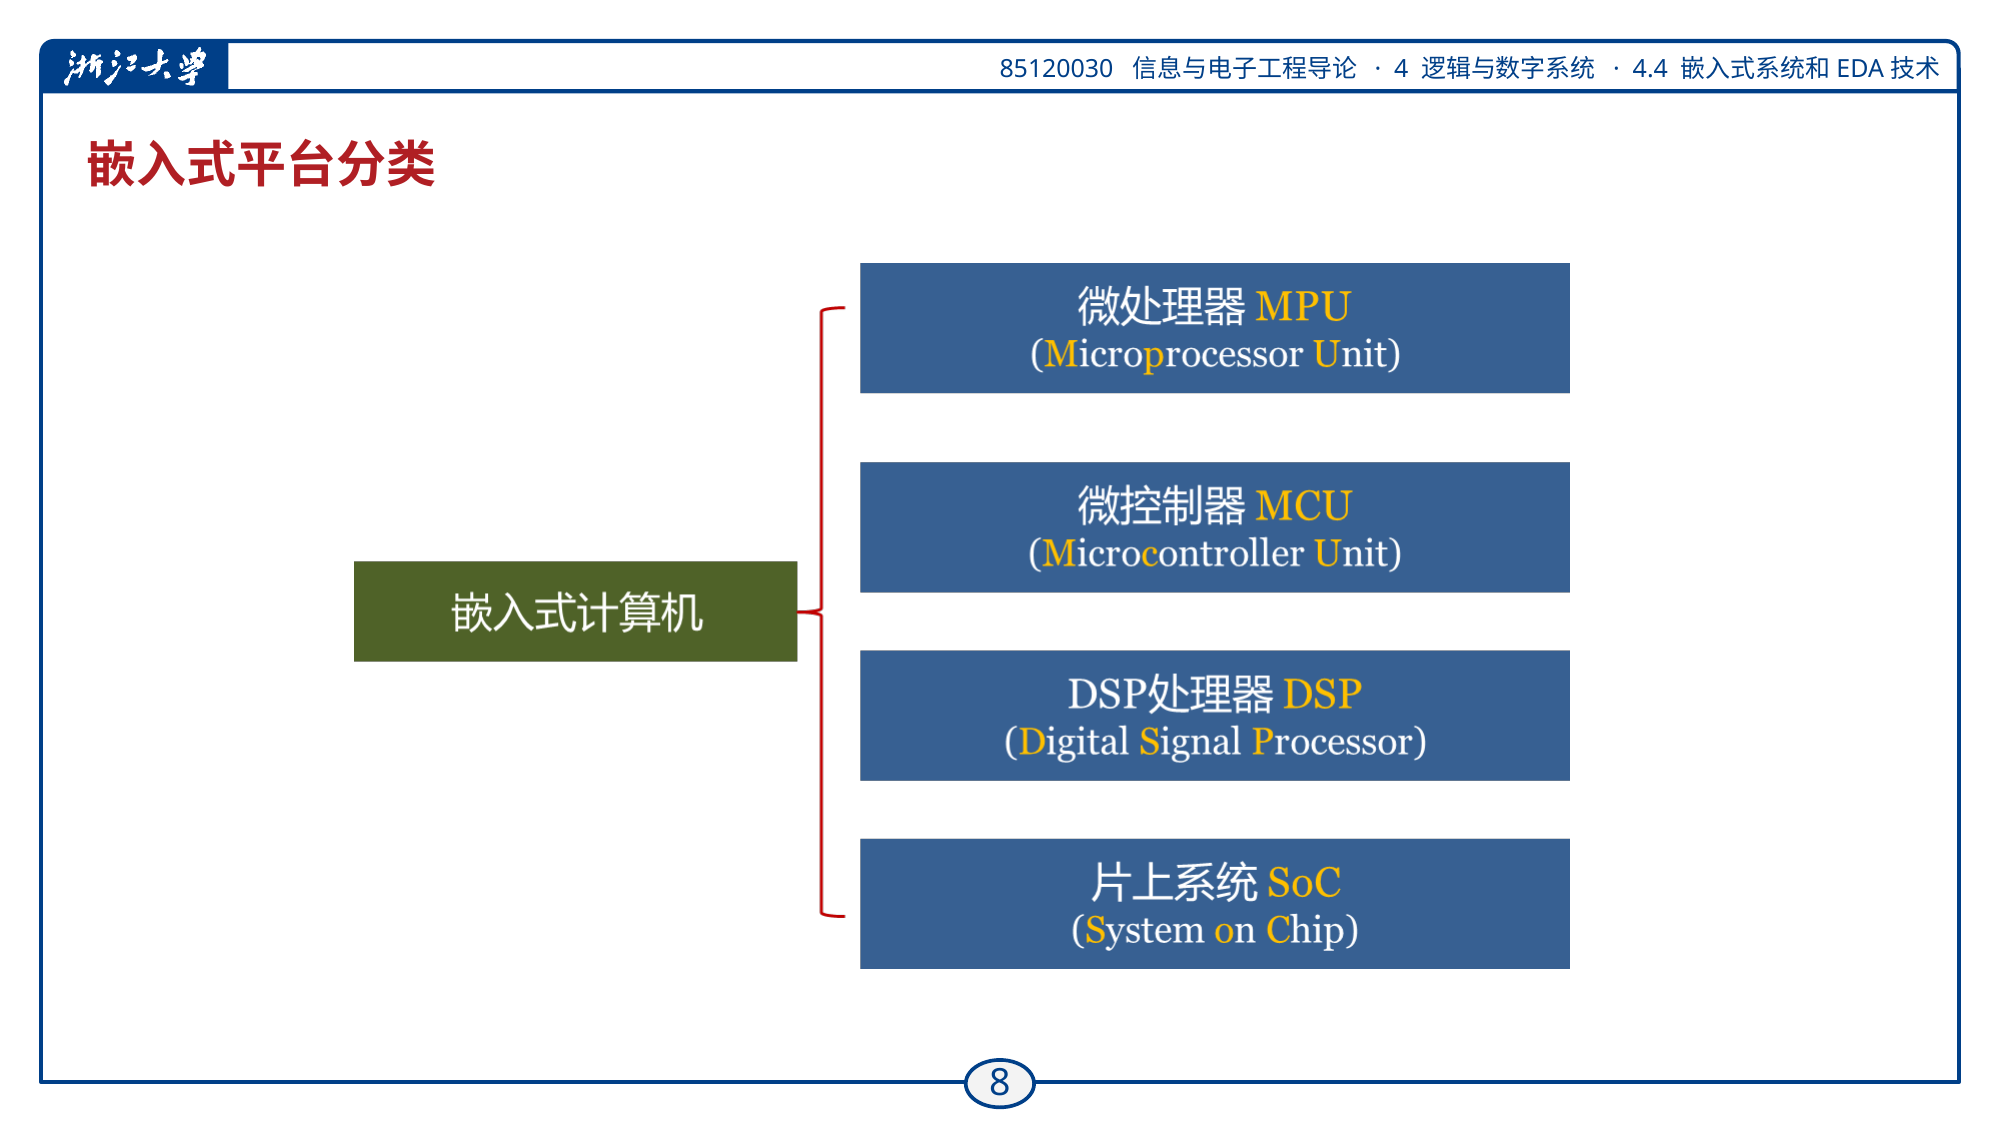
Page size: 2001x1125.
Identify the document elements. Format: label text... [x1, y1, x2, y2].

title 嵌入式平台分类 [72, 125, 1926, 198]
picture [55, 39, 215, 91]
picture [354, 262, 1571, 975]
